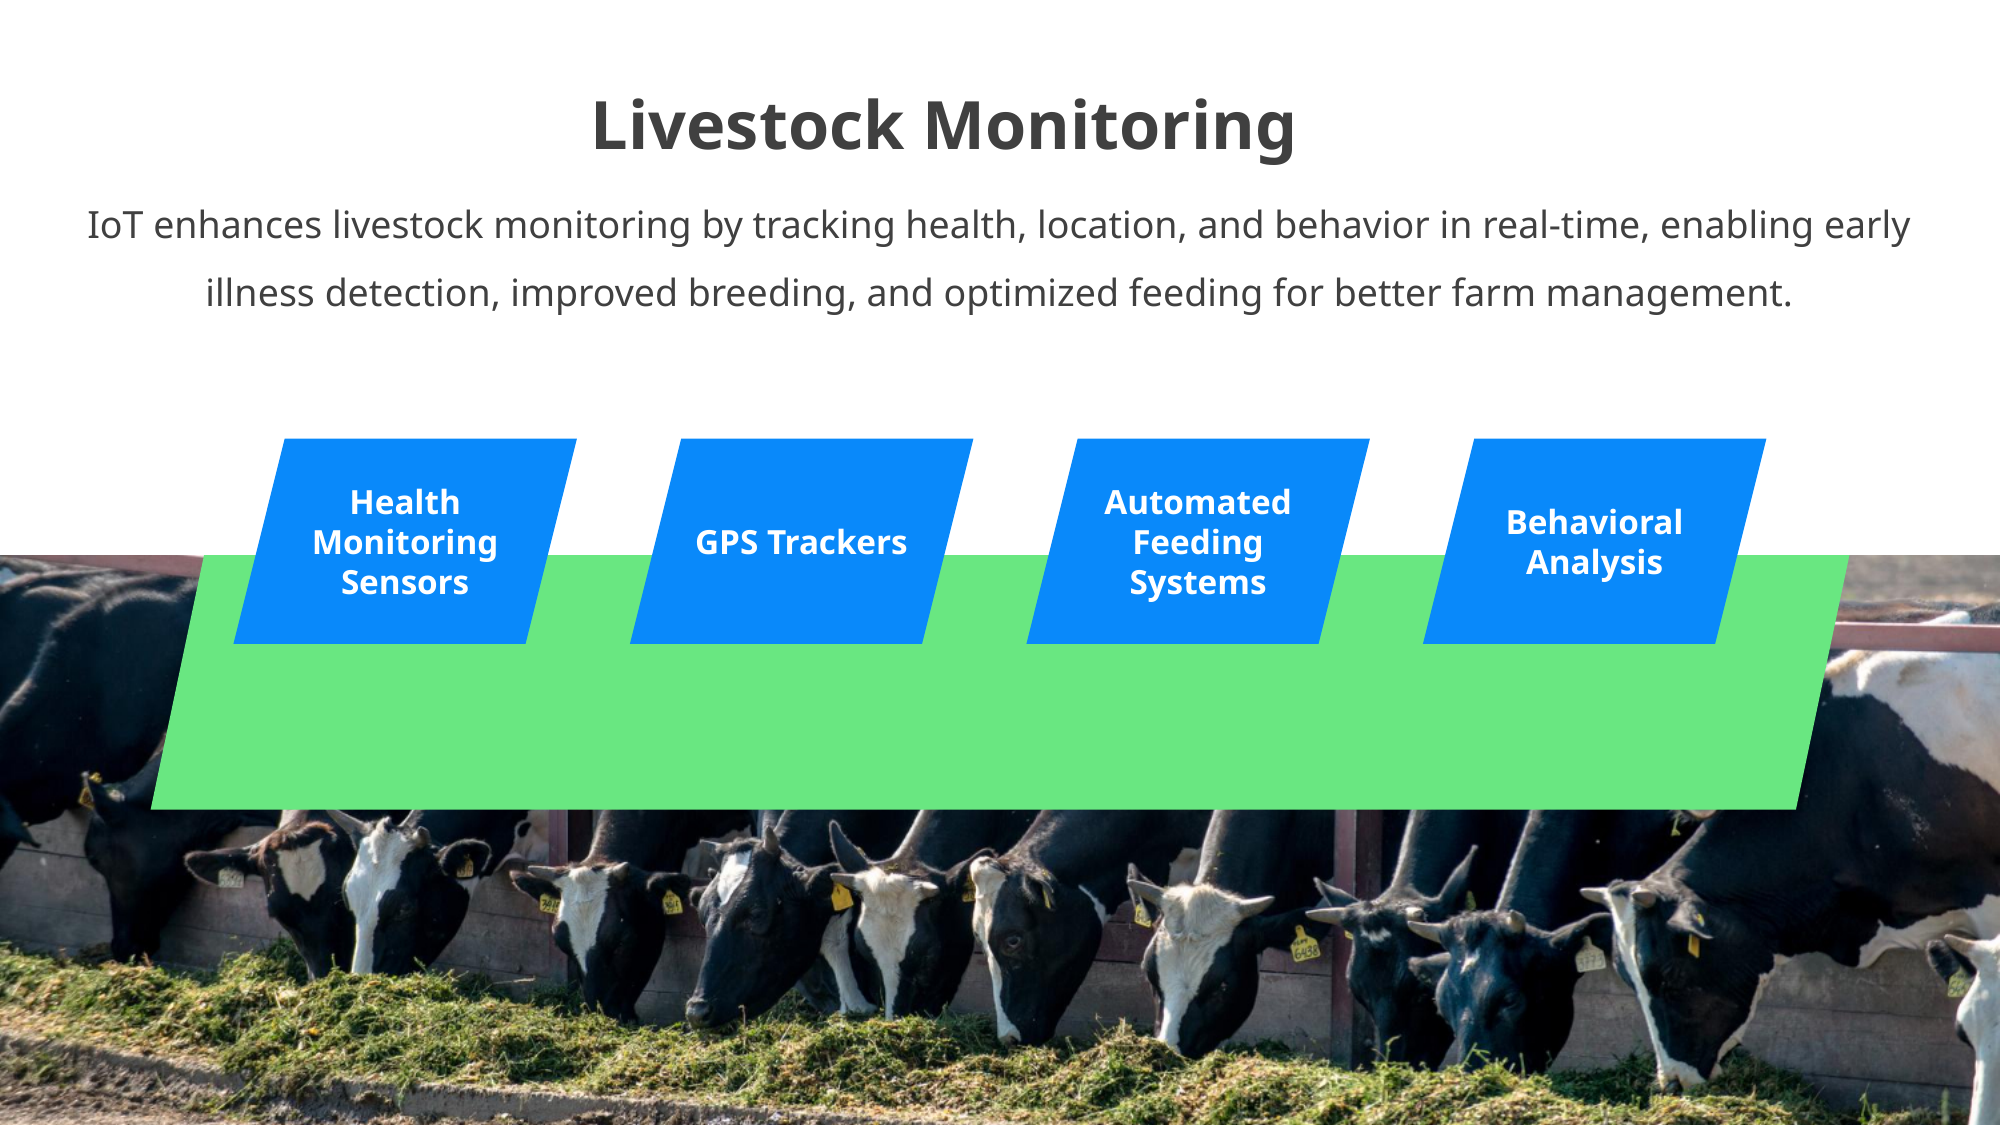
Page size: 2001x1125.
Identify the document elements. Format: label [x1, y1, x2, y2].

text_box [40, 75, 1960, 316]
picture [0, 554, 2000, 1125]
text_box [150, 438, 1850, 811]
